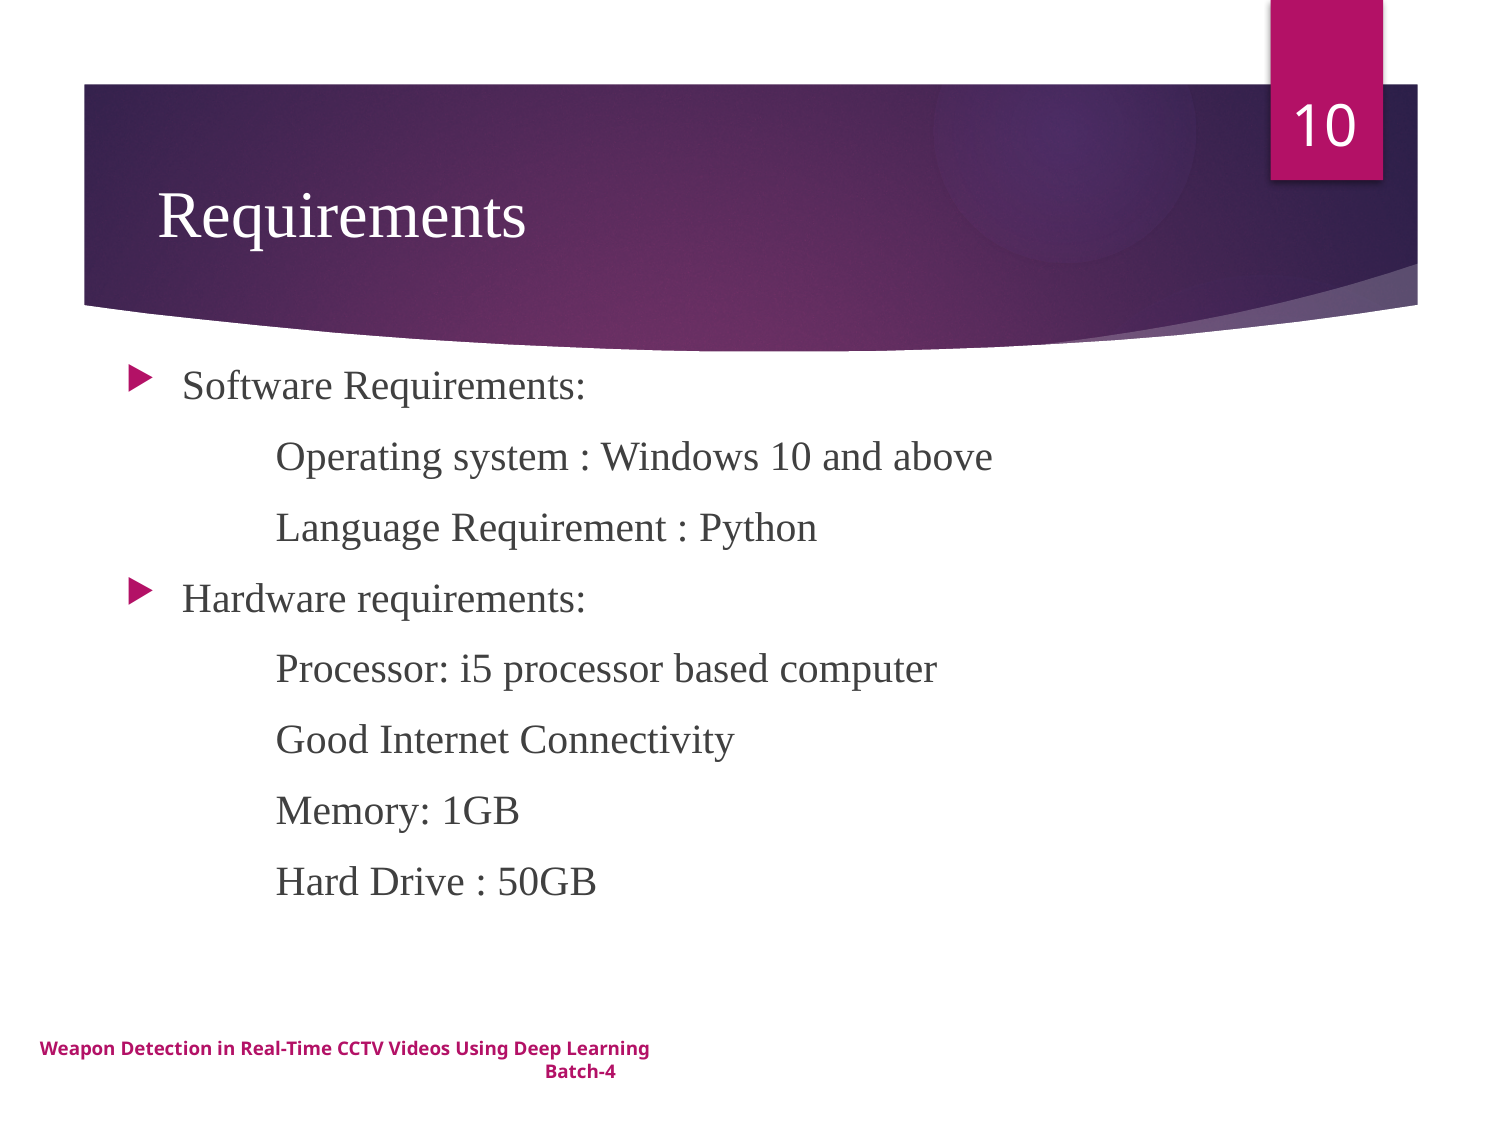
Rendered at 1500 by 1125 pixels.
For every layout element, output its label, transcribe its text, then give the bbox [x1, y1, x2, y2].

list Software Requirements: Operating system : Windows 10 and above Language Requirement : Python Hardware requirements: Processor: i5 processor based computer Good Internet Connectivity Memory: 1GB Hard Drive : 50GB [110, 350, 1254, 1033]
slide_number 10 [1259, 48, 1390, 175]
title Requirements [142, 152, 1183, 269]
footer Weapon Detection in Real-Time CCTV Videos Using Deep Learning Batch-4 [24, 1033, 1390, 1090]
